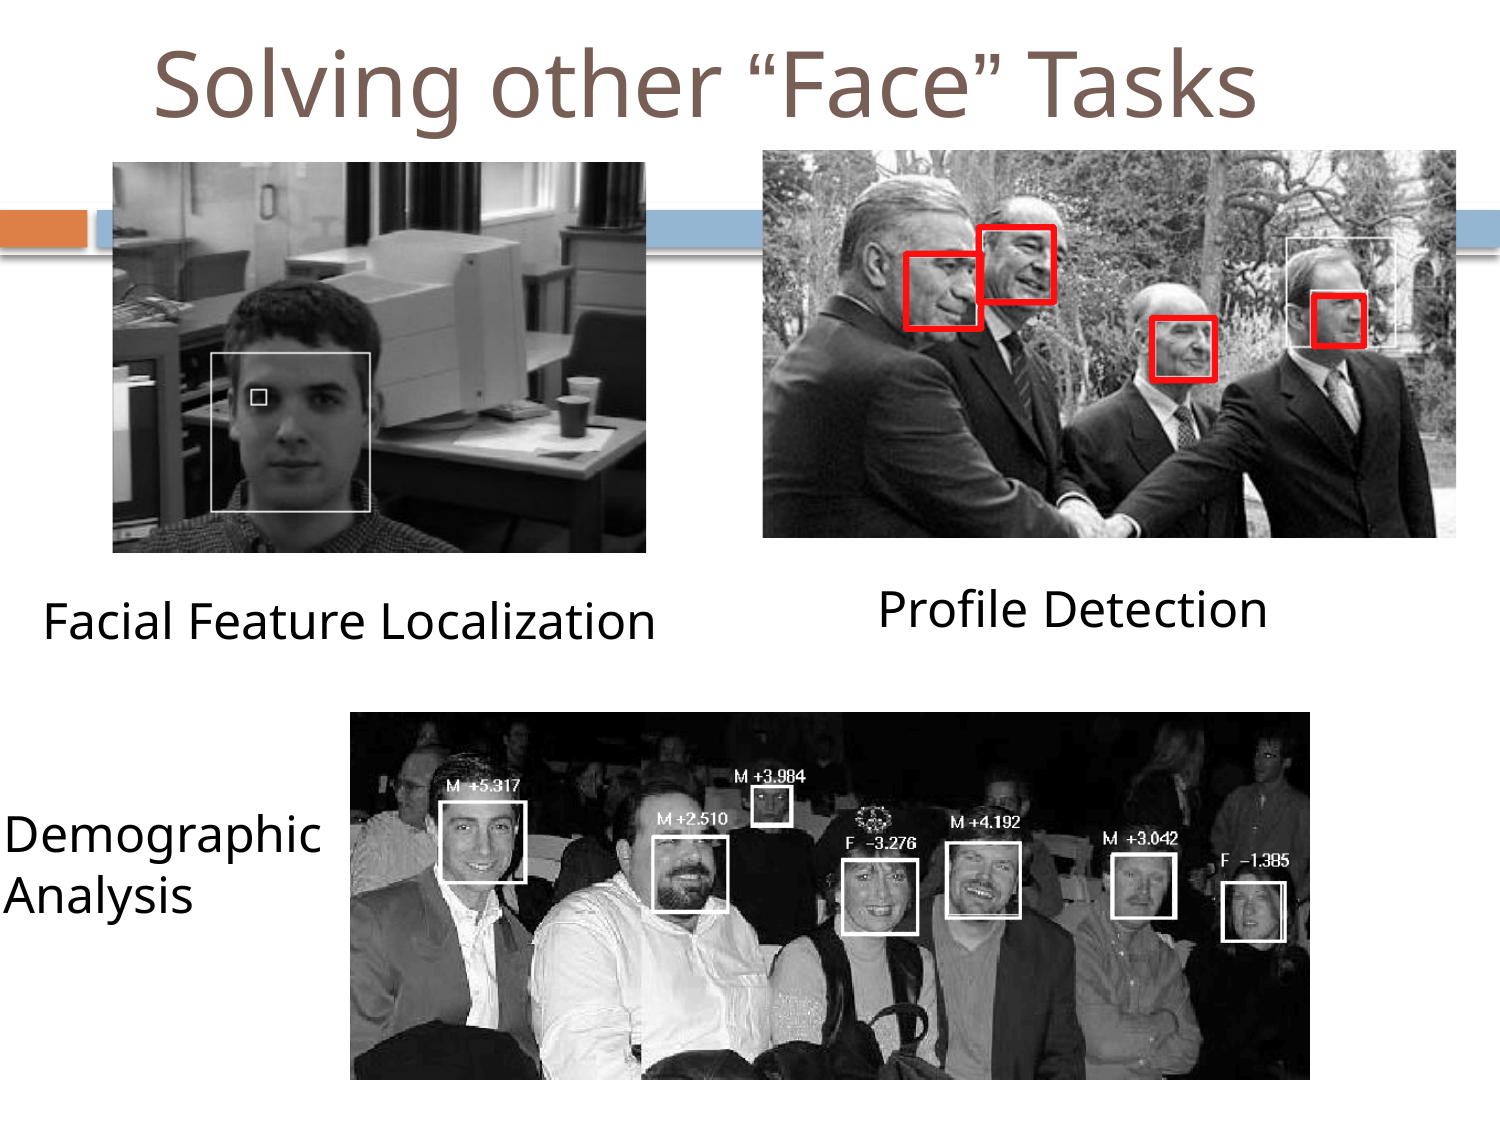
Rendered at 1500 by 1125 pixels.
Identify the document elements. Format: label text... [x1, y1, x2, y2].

text_box Profile Detection [862, 574, 1298, 647]
text_box Facial Feature Localization [27, 587, 674, 659]
text_box Demographic Analysis [0, 799, 338, 932]
title Solving other “Face” Tasks [137, 28, 1413, 147]
picture [112, 162, 647, 553]
picture [349, 712, 1310, 1080]
picture [762, 149, 1457, 538]
